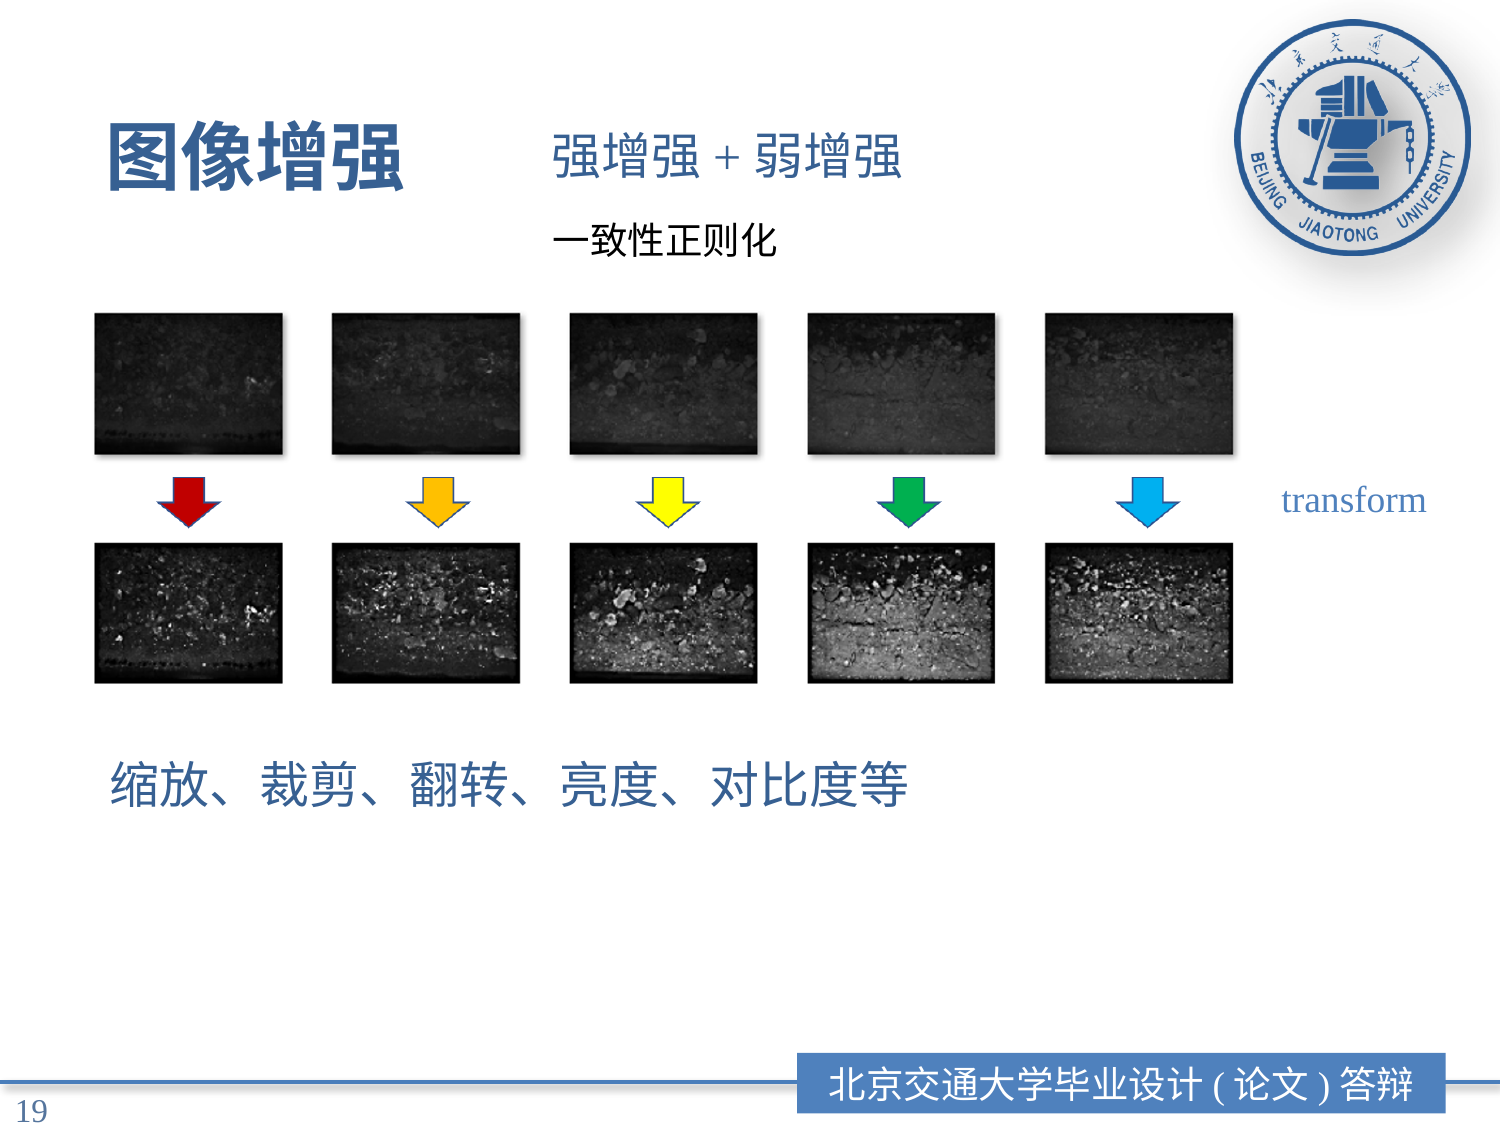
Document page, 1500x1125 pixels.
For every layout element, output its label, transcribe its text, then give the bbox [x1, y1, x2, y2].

text_box 北京交通大学毕业设计(论文)答辩 [795, 1051, 1448, 1115]
text_box 19 [0, 1082, 95, 1125]
text_box 一致性正则化 [537, 209, 793, 270]
text_box 强增强+弱增强 [536, 116, 964, 192]
picture [88, 302, 1243, 693]
text_box 图像增强 [90, 101, 451, 207]
text_box 缩放、裁剪、翻转、亮度、对比度等 [94, 745, 1016, 821]
text_box transform [1266, 467, 1443, 527]
